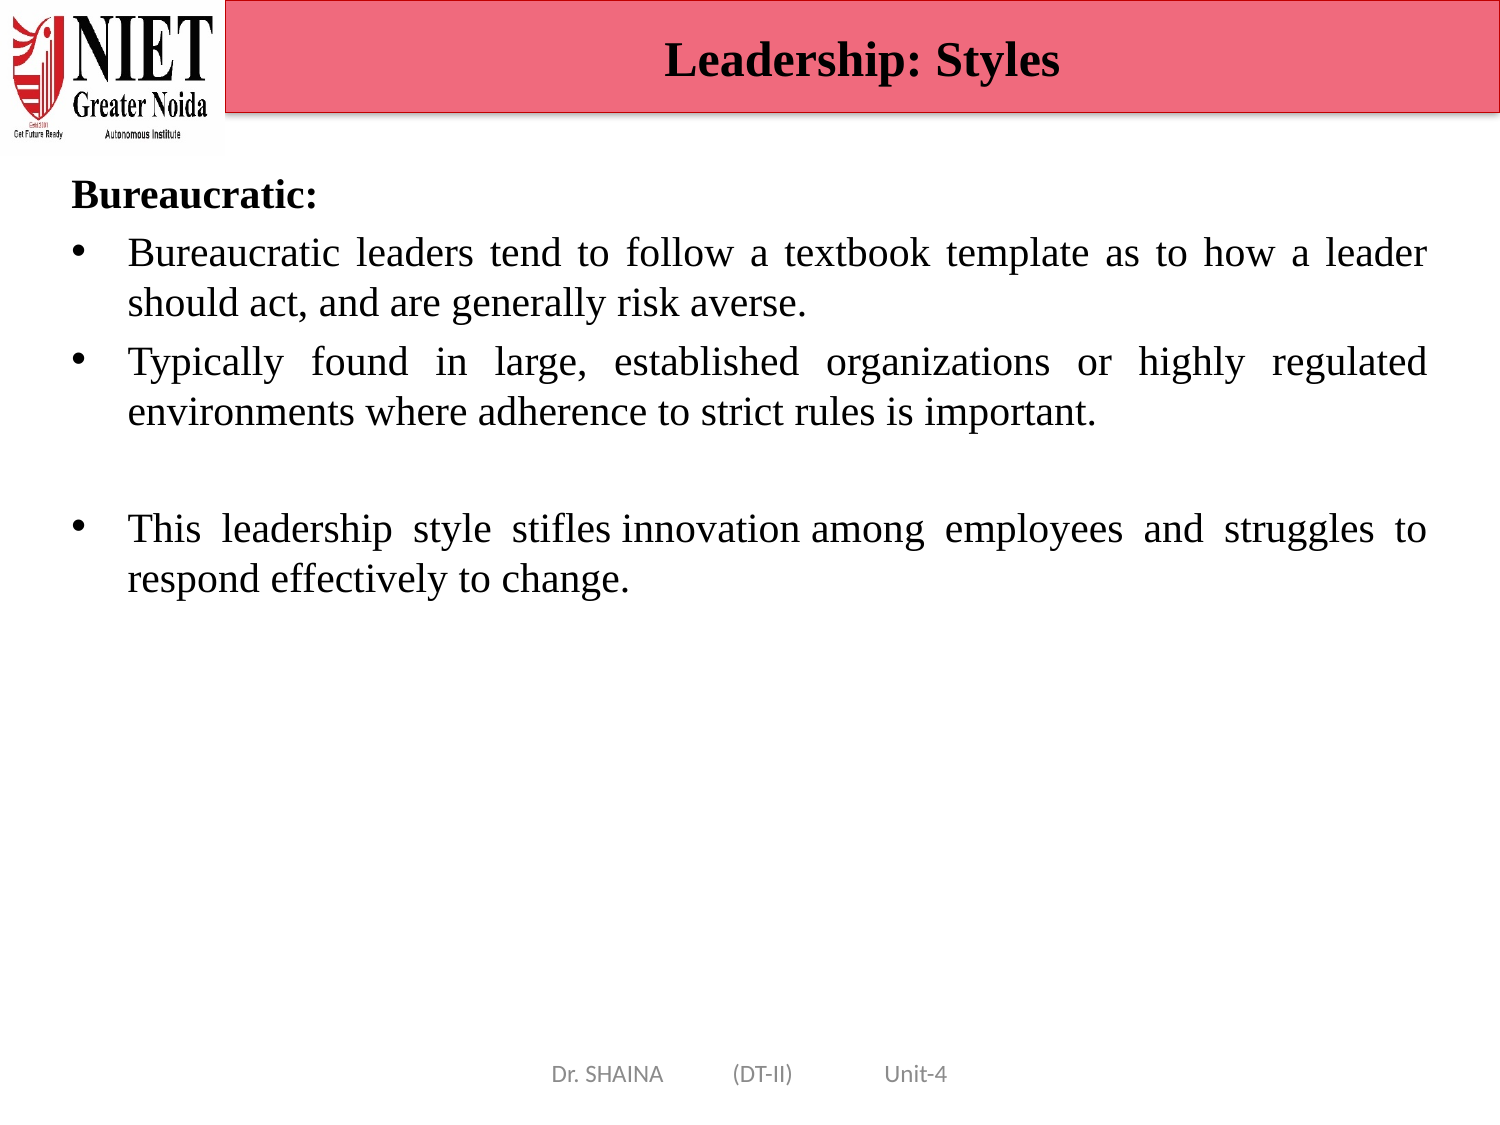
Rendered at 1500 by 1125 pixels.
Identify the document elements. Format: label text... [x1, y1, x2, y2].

list Bureaucratic: Bureaucratic leaders tend to follow a textbook template as to how a leader should act, and are generally risk averse. Typically found in large, established organizations or highly regulated environments where adherence to strict rules is important. This leadership style stifles innovation among employees and struggles to respond effectively to change. [56, 158, 1444, 1022]
picture [0, 0, 226, 156]
text_box Leadership: Styles [226, 0, 1500, 113]
footer Dr. SHAINA (DT-II) Unit-4 [512, 1042, 988, 1103]
